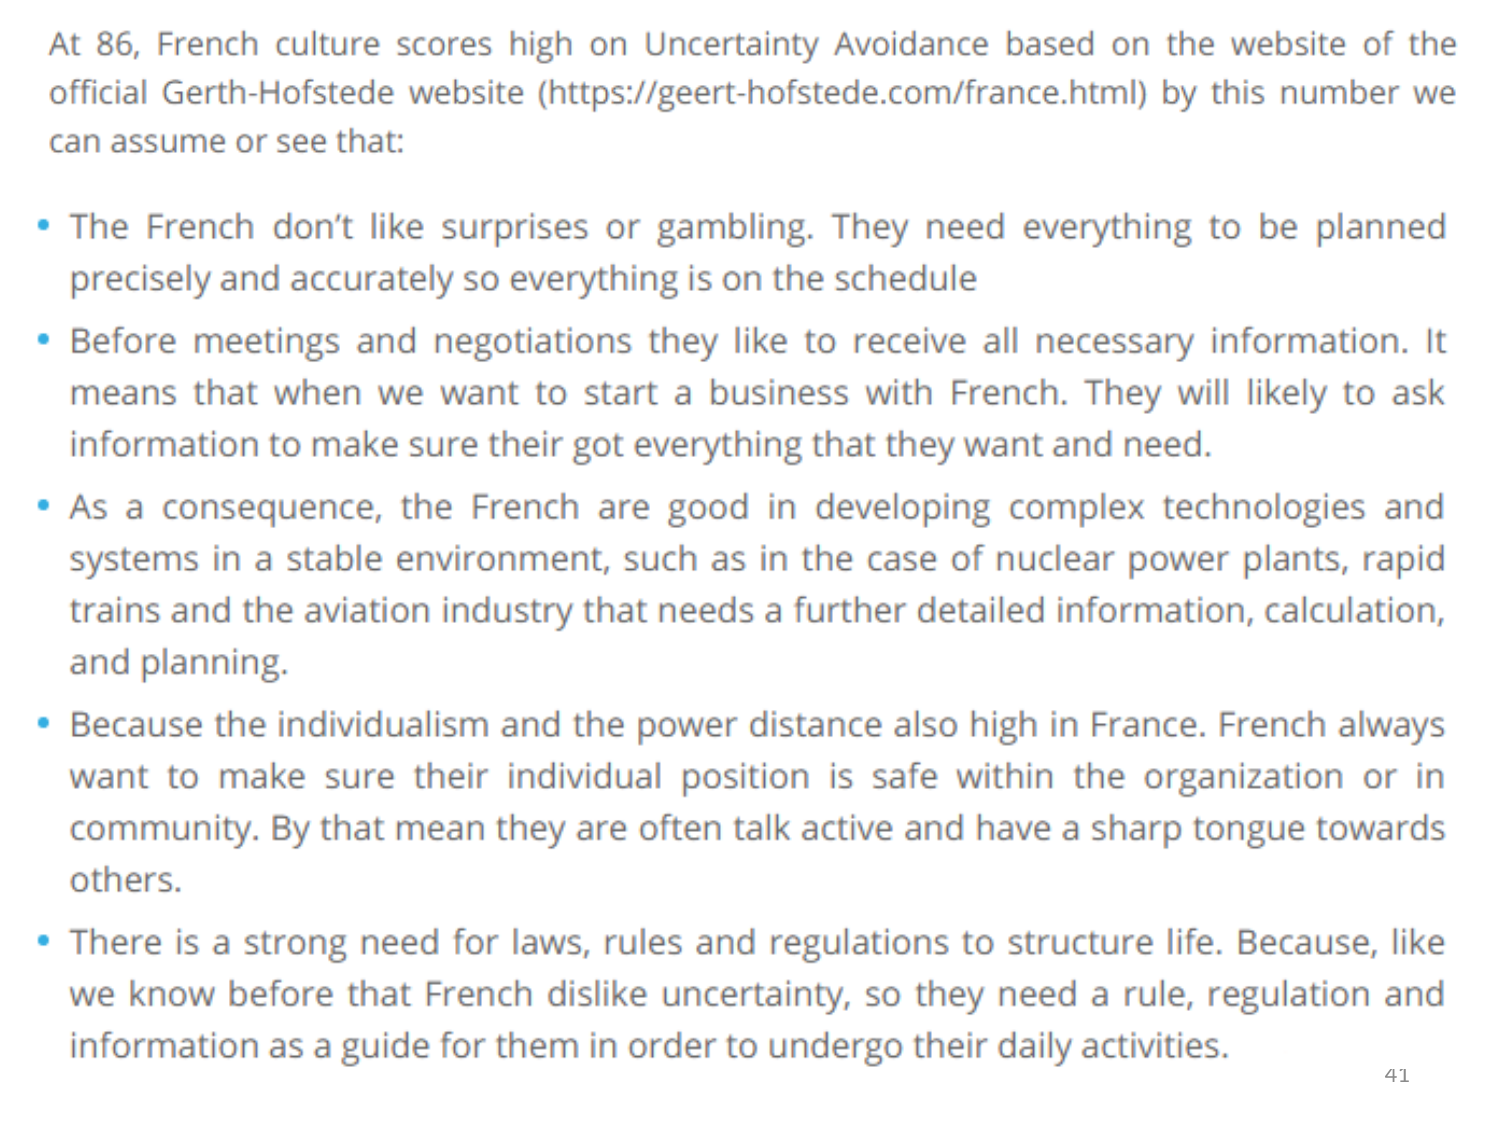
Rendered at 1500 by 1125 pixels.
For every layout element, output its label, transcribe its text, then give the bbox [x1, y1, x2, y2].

picture [32, 3, 1468, 165]
picture [1, 181, 1499, 1069]
slide_number 41 [1074, 1076, 1425, 1103]
